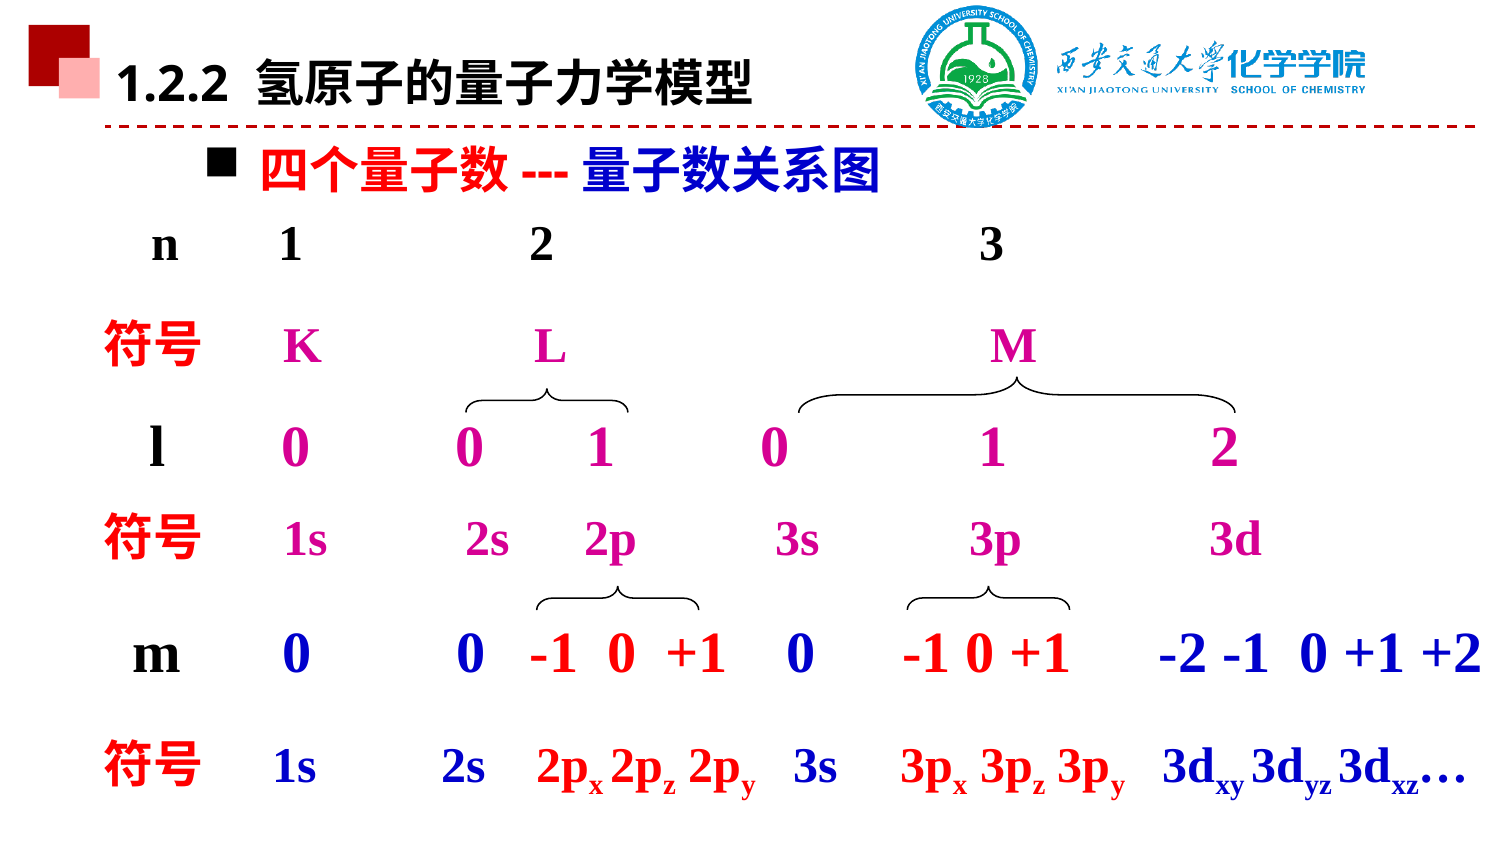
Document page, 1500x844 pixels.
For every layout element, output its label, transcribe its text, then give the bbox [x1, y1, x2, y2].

text_box [536, 586, 699, 611]
text_box [465, 388, 628, 413]
picture [915, 119, 962, 128]
text_box [798, 376, 1235, 413]
text_box m 0 0 -1 0 +1 0 -1 0 +1 -2 -1 0 +1 +2 [88, 606, 1500, 691]
text_box 1.2.2 氢原子的量子力学模型 [100, 43, 1010, 119]
text_box 符号 K L M [89, 305, 1123, 380]
picture [935, 5, 1365, 128]
text_box 四个量子数---量子数关系图 [188, 131, 1024, 203]
text_box 符号 1s 2s 2p 3s 3p 3d [88, 497, 1353, 573]
text_box l 0 0 1 0 1 2 [134, 400, 1294, 486]
text_box n 1 2 3 [98, 203, 1194, 278]
picture [915, 5, 967, 43]
text_box 符号 1s 2s 2px 2pz 2py 3s 3px 3pz 3py 3dxy 3dyz 3dxz… [88, 724, 1500, 808]
text_box [907, 585, 1070, 610]
